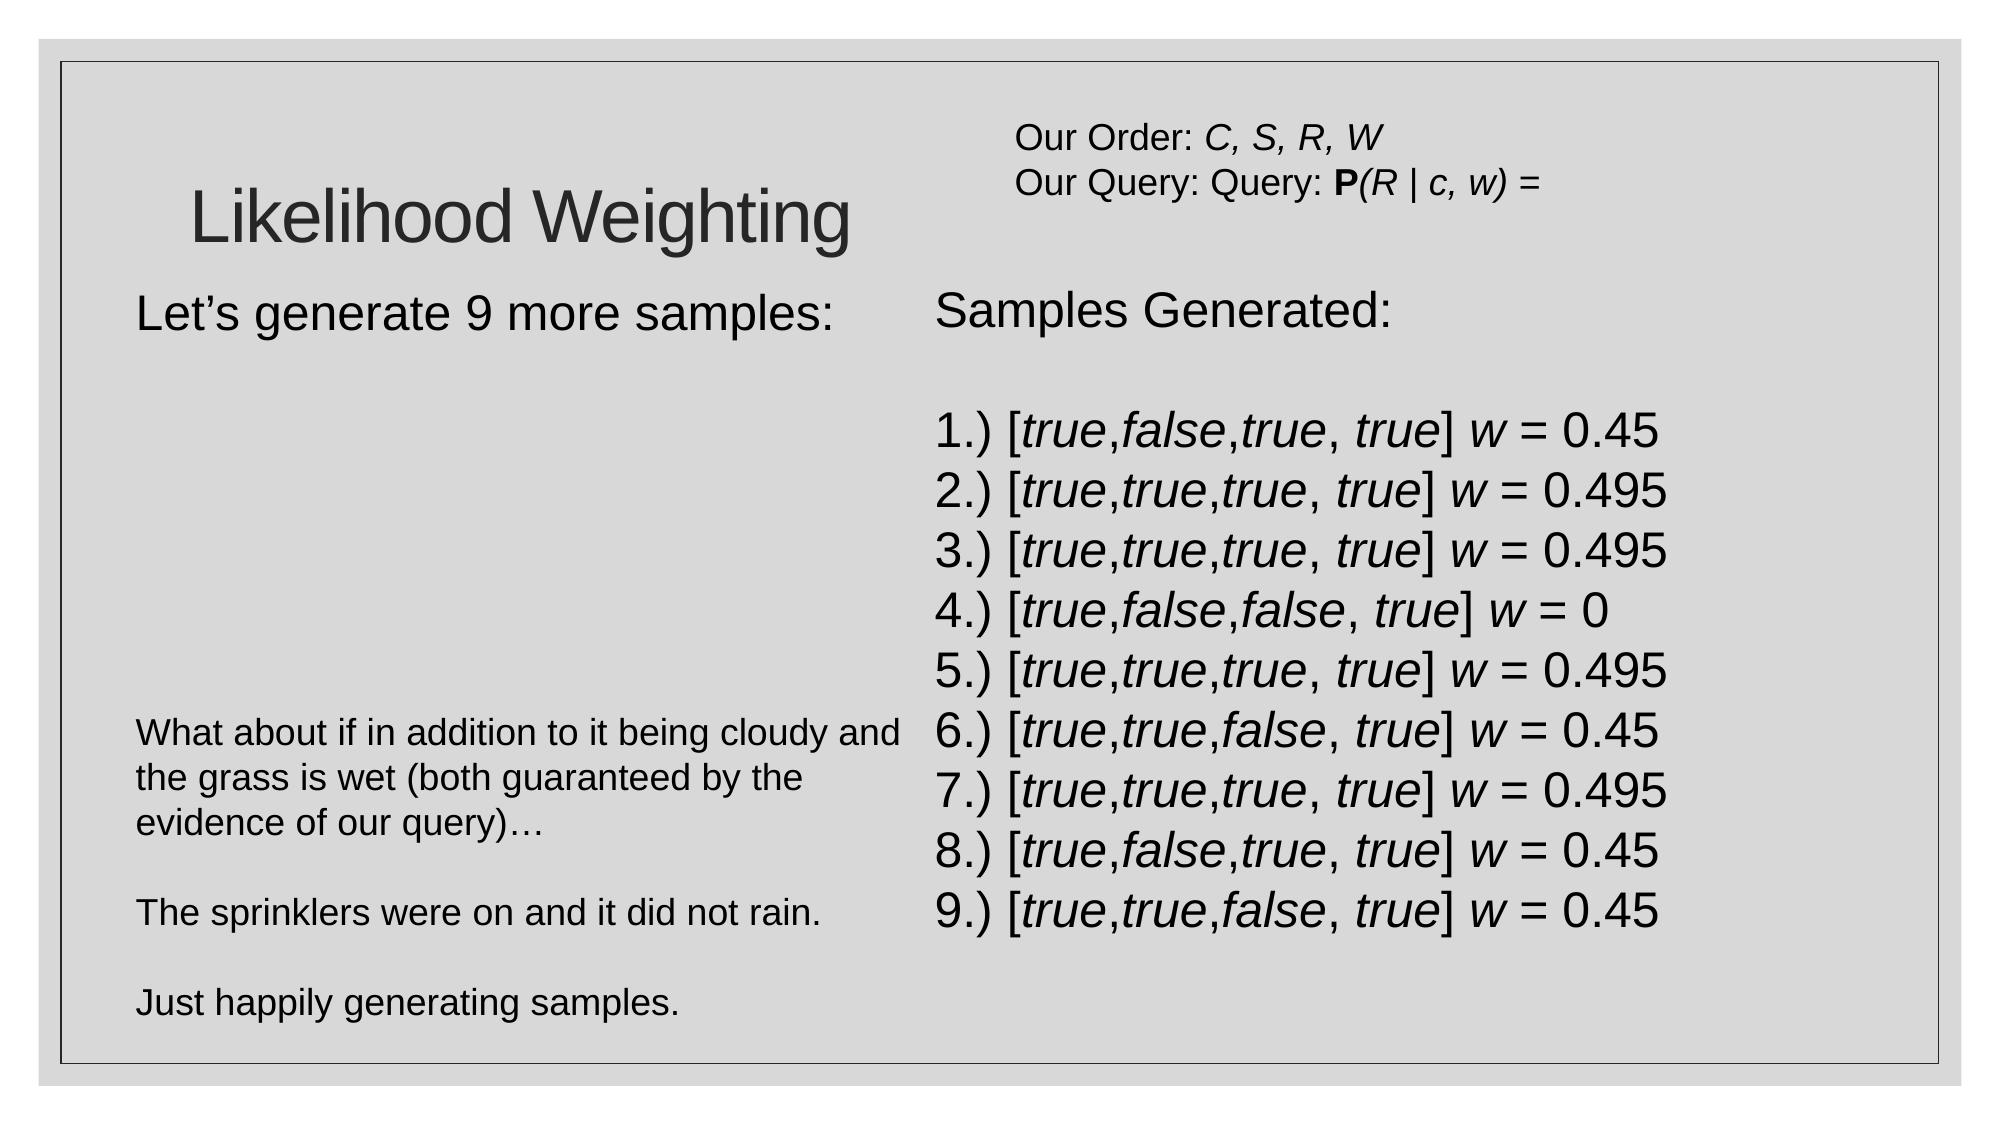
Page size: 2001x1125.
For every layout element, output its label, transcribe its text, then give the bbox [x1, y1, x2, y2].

text_box What about if in addition to it being cloudy and the grass is wet (both guaranteed by the evidence of our query)… The sprinklers were on and it did not rain. Just happily generating samples. [120, 700, 920, 1076]
title Likelihood Weighting [174, 105, 1825, 331]
text_box Samples Generated: 1.) [true,false,true, true] w = 0.45 2.) [true,true,true, true] w = 0.495 3.) [true,true,true, true] w = 0.495 4.) [true,false,false, true] w = 0 5.) [true,true,true, true] w = 0.495 6.) [true,true,false, true] w = 0.45 7.) [true,true,true, true] w = 0.495 8.) [true,false,true, true] w = 0.45 9.) [true,true,false, true] w = 0.45 [919, 269, 1745, 1065]
text_box Let’s generate 9 more samples: [120, 273, 919, 469]
